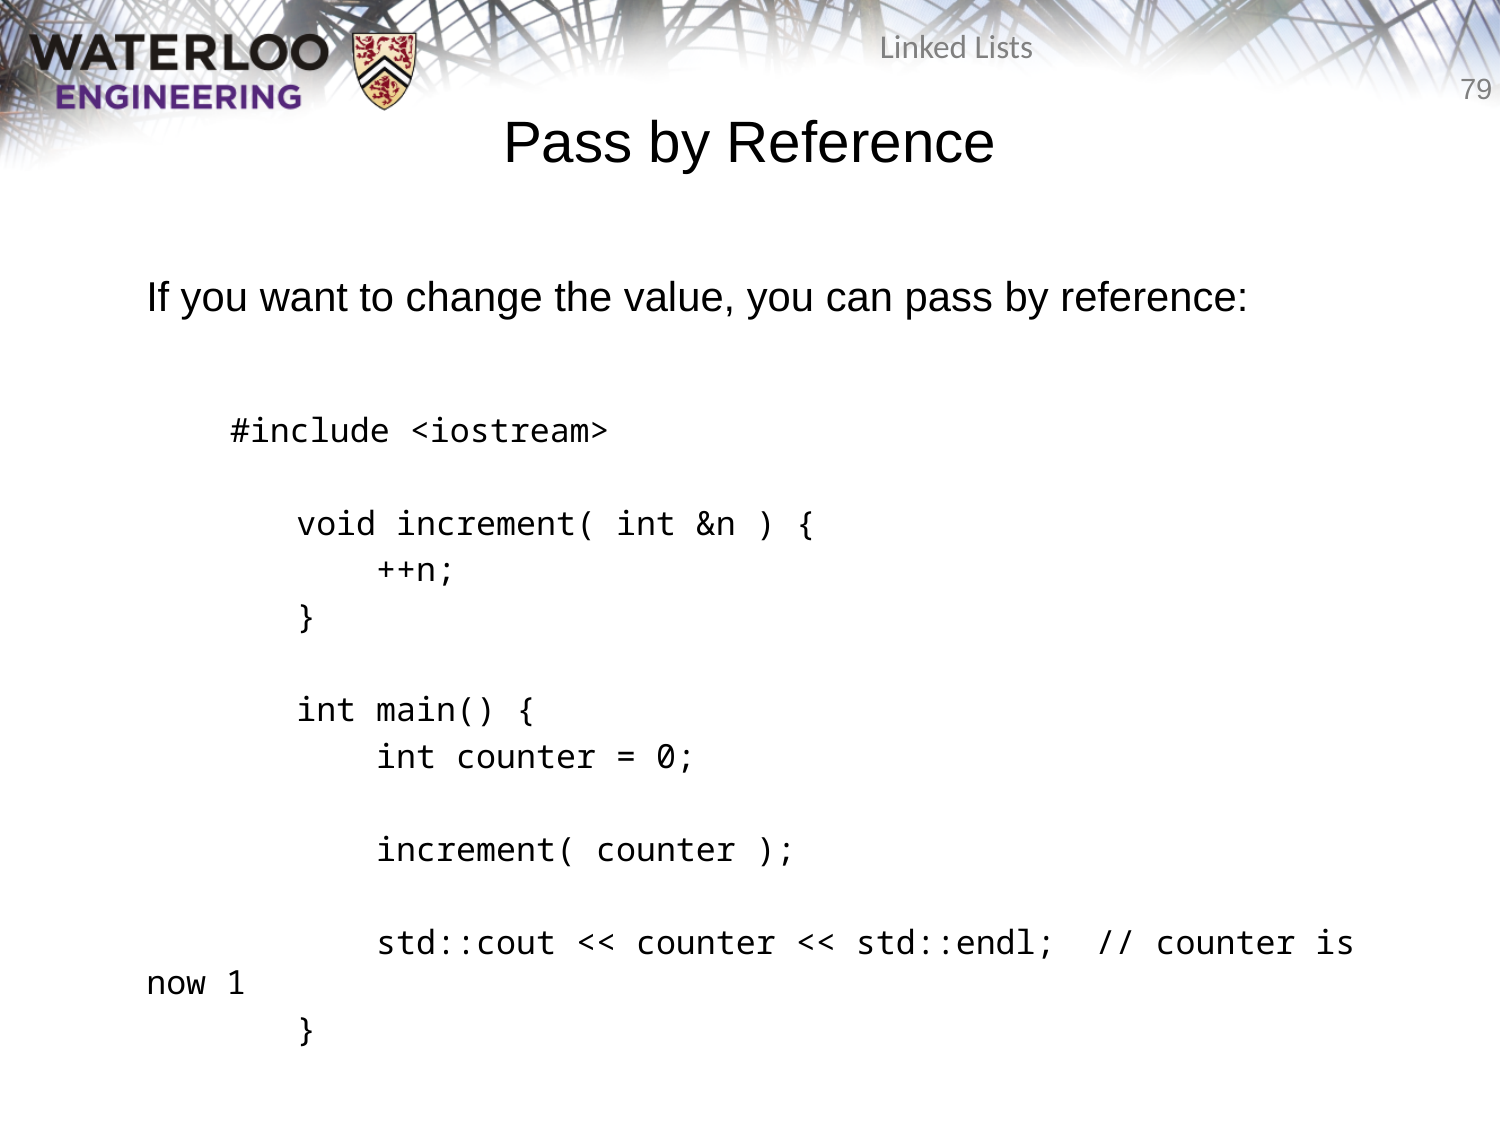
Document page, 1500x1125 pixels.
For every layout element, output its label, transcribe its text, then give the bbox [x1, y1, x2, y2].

title Pass by Reference [74, 44, 1426, 233]
list If you want to change the value, you can pass by reference: #include <iostream> void increment( int &n ) { ++n; } int main() { int counter = 0; increment( counter ); std::cout << counter << std::endl; // counter is now 1 } [74, 262, 1426, 1006]
picture [0, 0, 1500, 1125]
